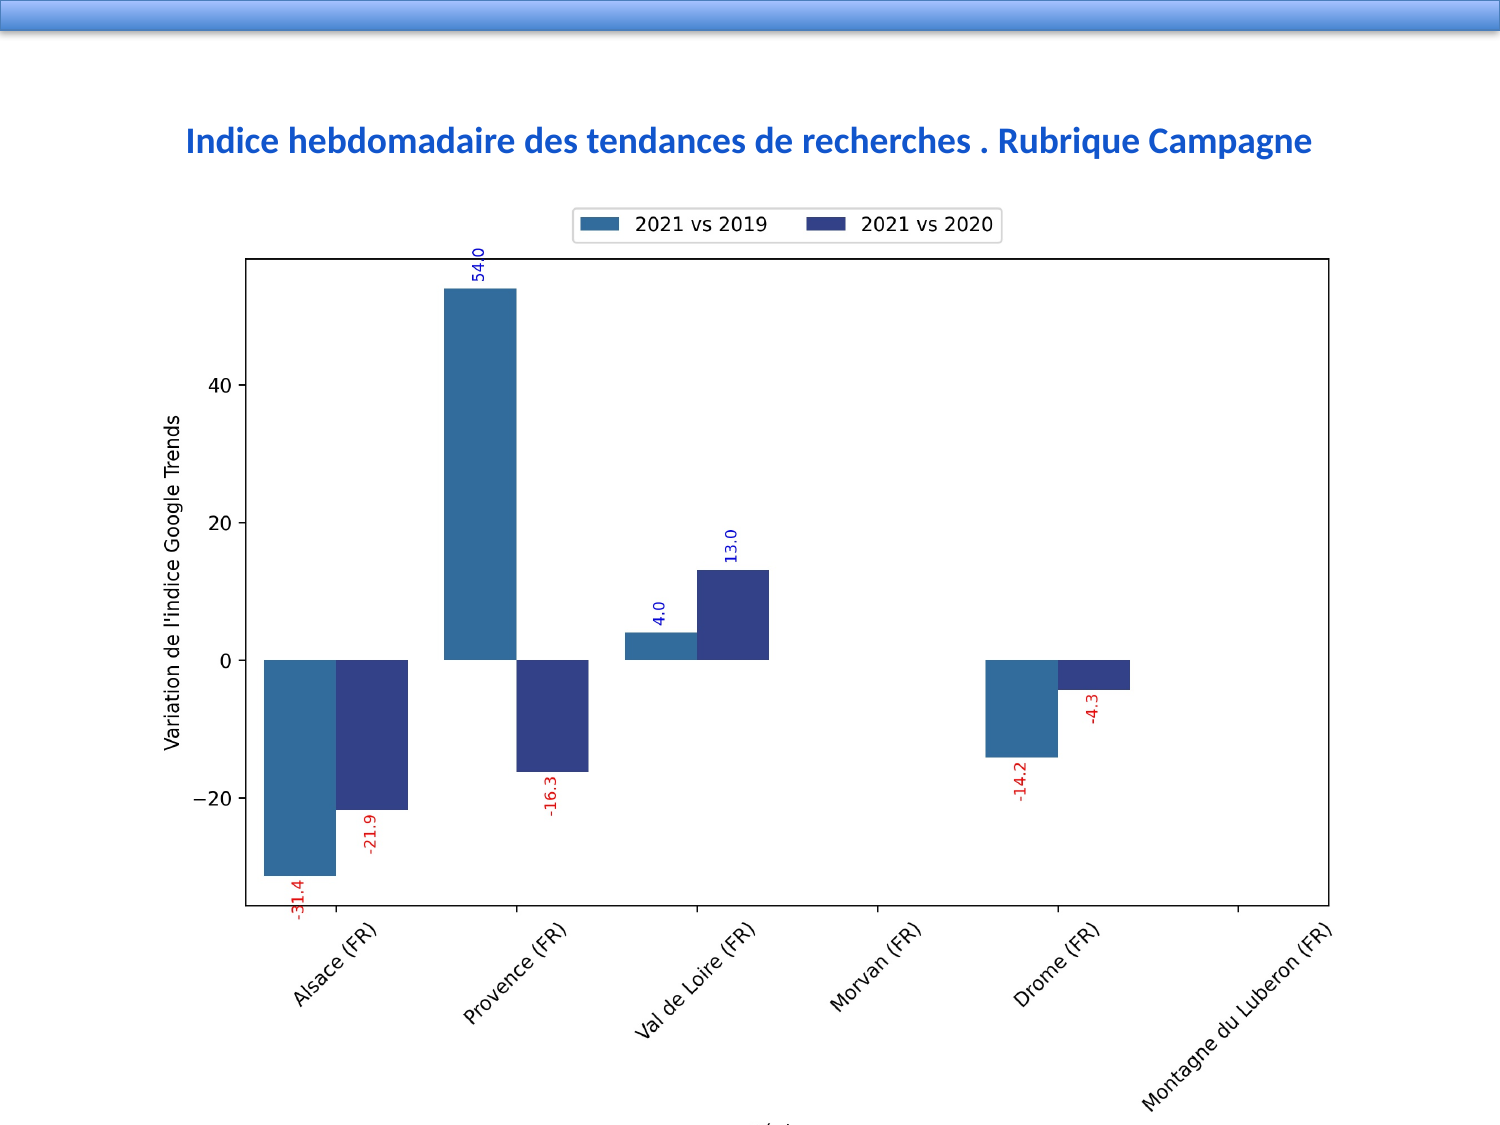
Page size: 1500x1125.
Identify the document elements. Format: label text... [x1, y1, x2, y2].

picture [149, 194, 1351, 1125]
text_box [0, 0, 1500, 31]
title Indice hebdomadaire des tendances de recherches . Rubrique Campagne [75, 45, 1425, 233]
